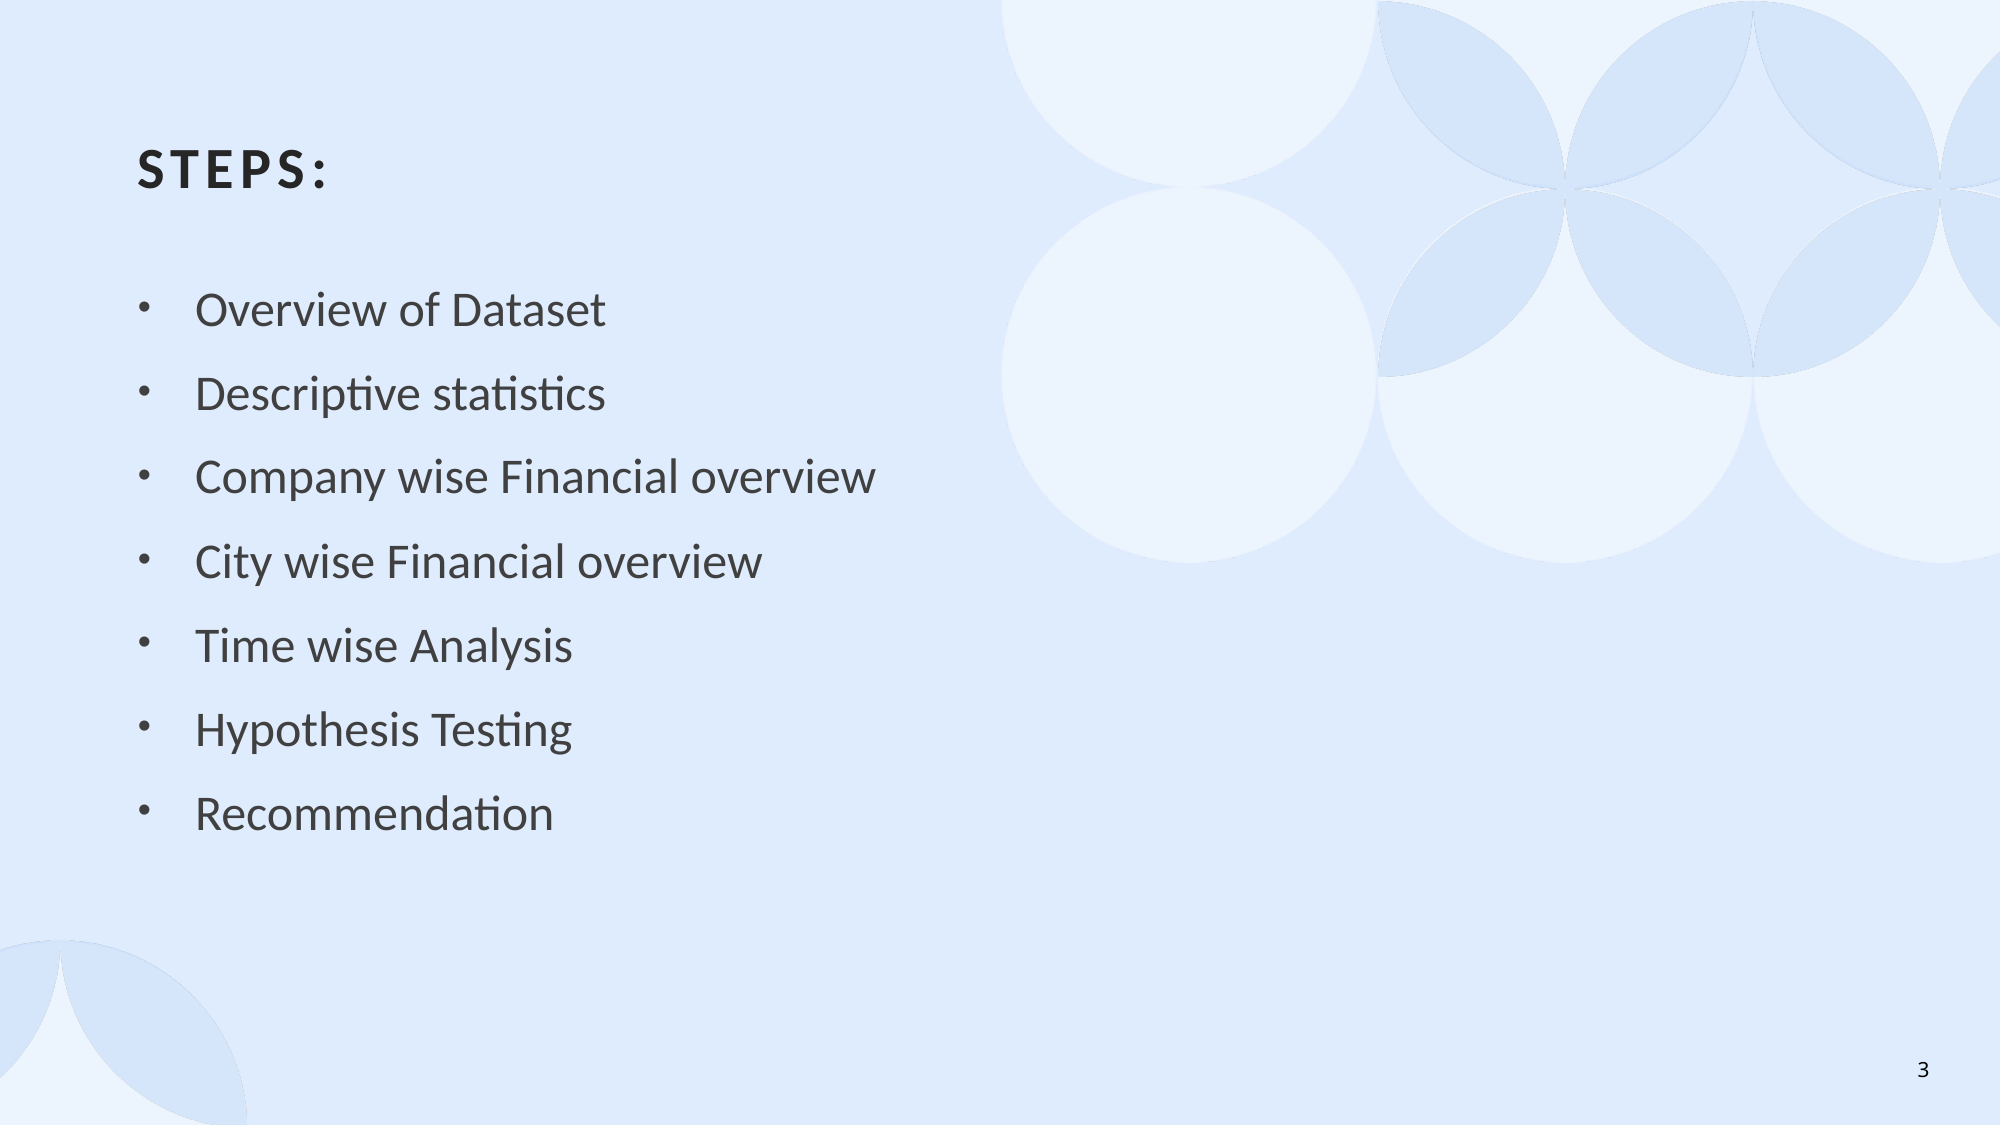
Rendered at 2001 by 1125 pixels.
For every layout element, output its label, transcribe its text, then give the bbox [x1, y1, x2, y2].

picture [0, 940, 247, 1125]
picture [999, 0, 2000, 563]
list Overview of Dataset Descriptive statistics Company wise Financial overview City wise Financial overview Time wise Analysis Hypothesis Testing Recommendation [138, 252, 1214, 987]
slide_number 3 [1791, 1047, 1930, 1095]
title Steps: [138, 138, 1857, 230]
